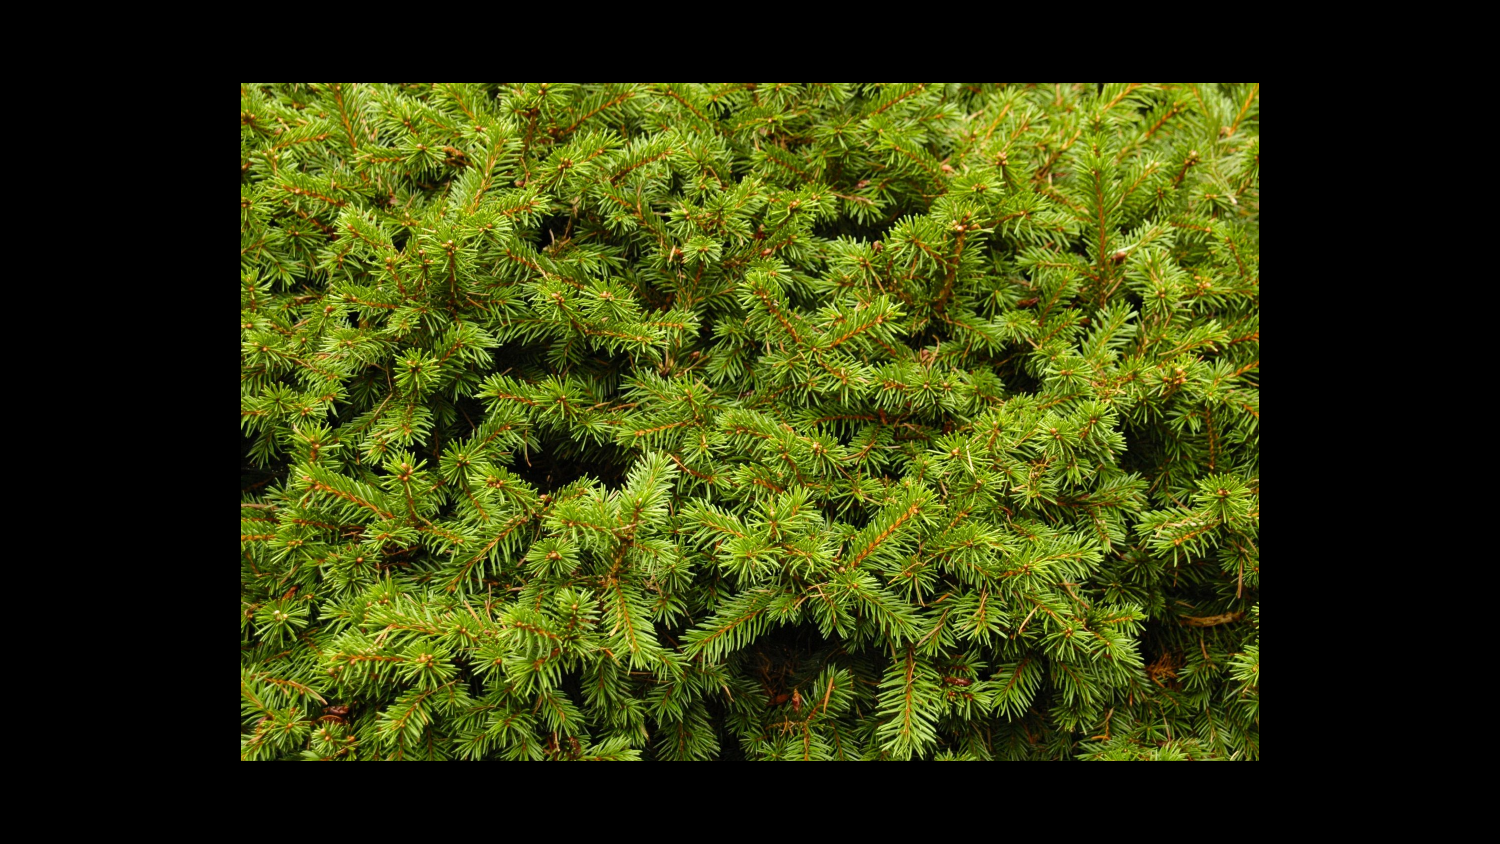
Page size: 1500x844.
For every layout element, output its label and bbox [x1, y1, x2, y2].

picture [240, 83, 1260, 761]
